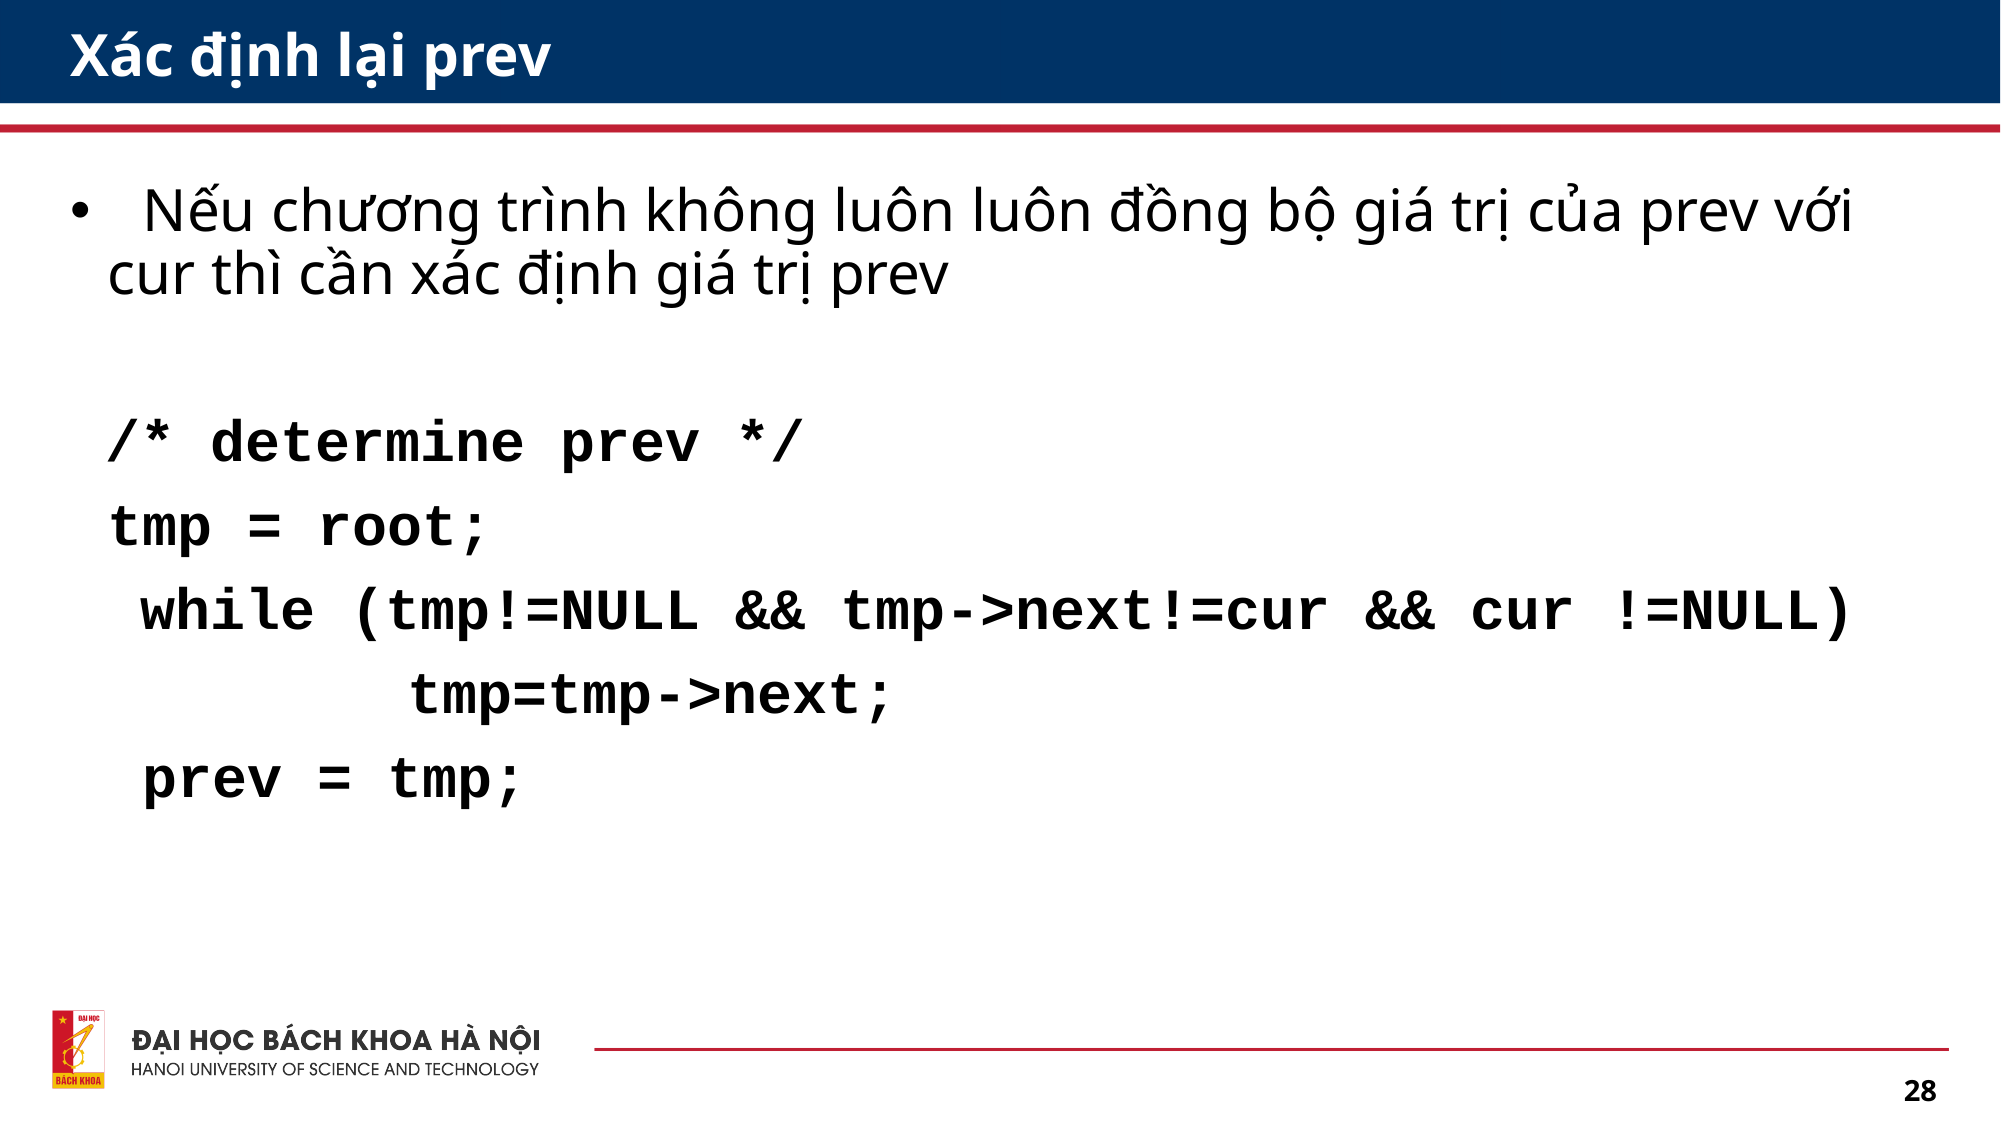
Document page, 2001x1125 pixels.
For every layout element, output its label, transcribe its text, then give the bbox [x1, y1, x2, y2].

picture [0, 0, 2001, 1125]
slide_number 28 [1502, 1065, 1953, 1125]
list Nếu chương trình không luôn luôn đồng bộ giá trị của prev với cur thì cần xác định giá trị prev /* determine prev */ tmp = root; while (tmp!=NULL && tmp->next!=cur && cur !=NULL) tmp=tmp->next; prev = tmp; [55, 173, 1945, 979]
title Xác định lại prev [55, 18, 1945, 90]
